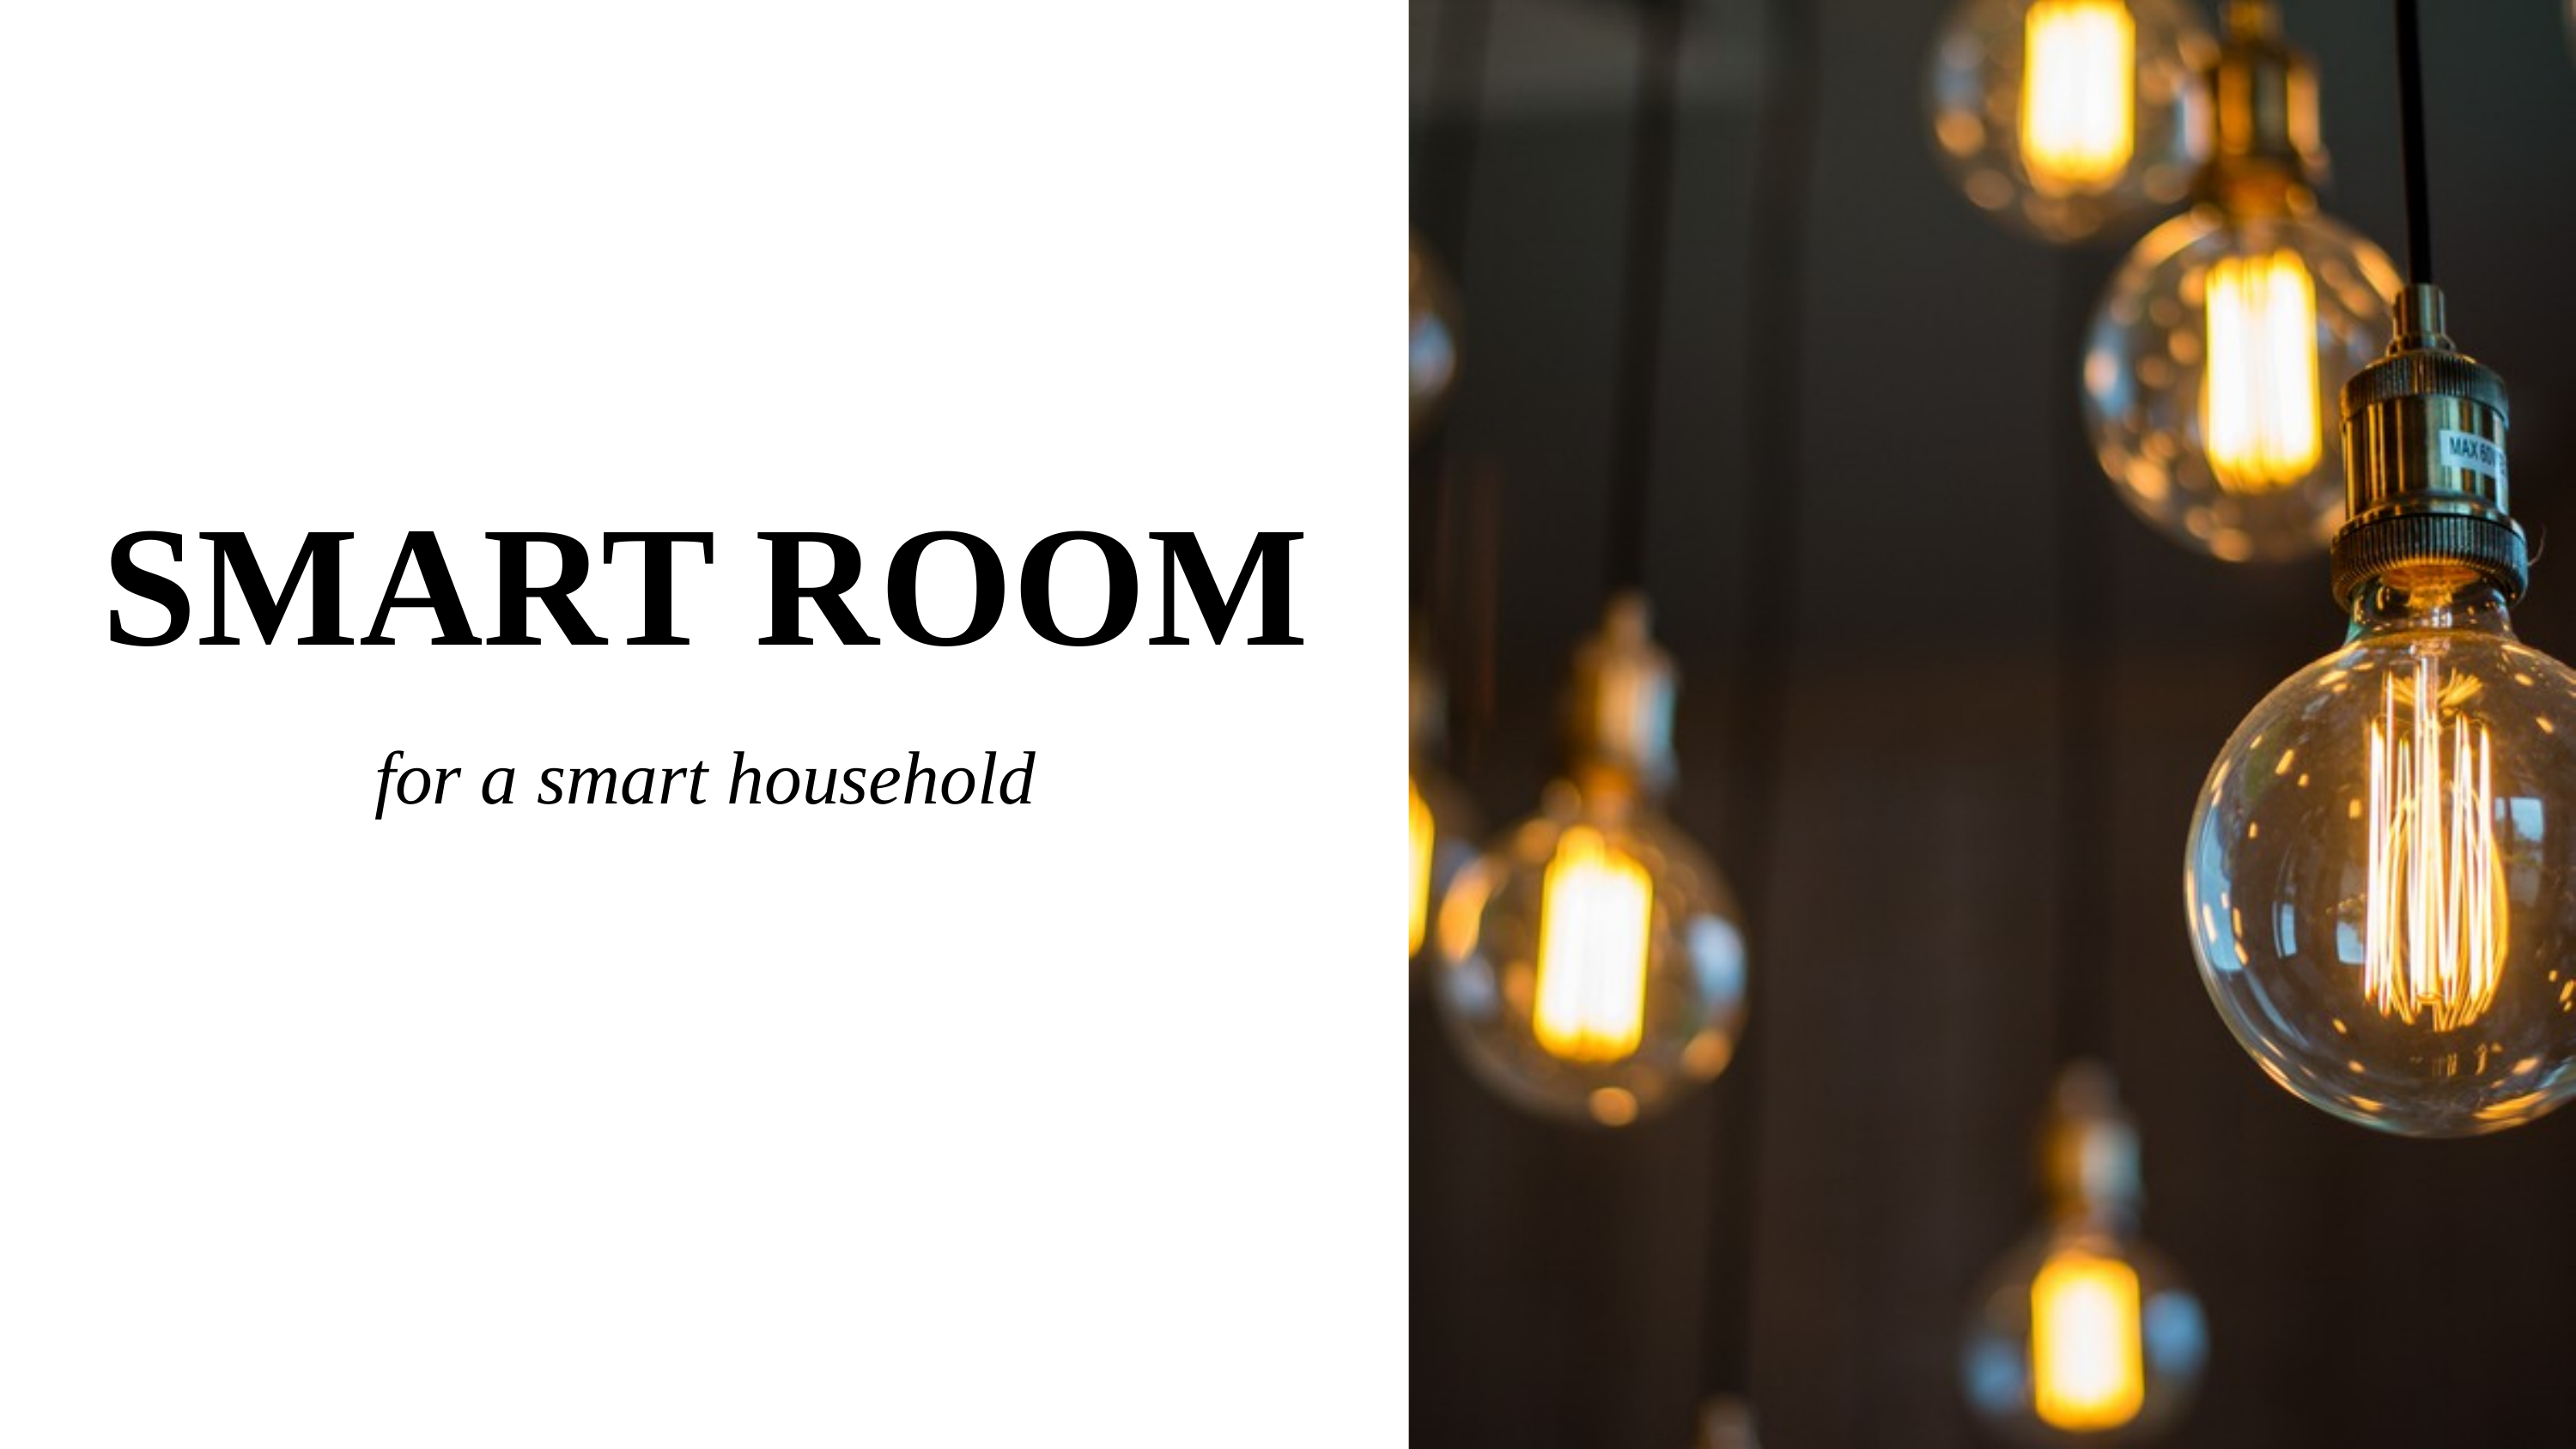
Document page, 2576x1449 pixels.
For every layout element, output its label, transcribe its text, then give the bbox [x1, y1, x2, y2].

text_box for a smart household [301, 727, 1107, 820]
text_box SMART ROOM [57, 471, 1352, 680]
text_box [1408, 0, 2576, 1449]
